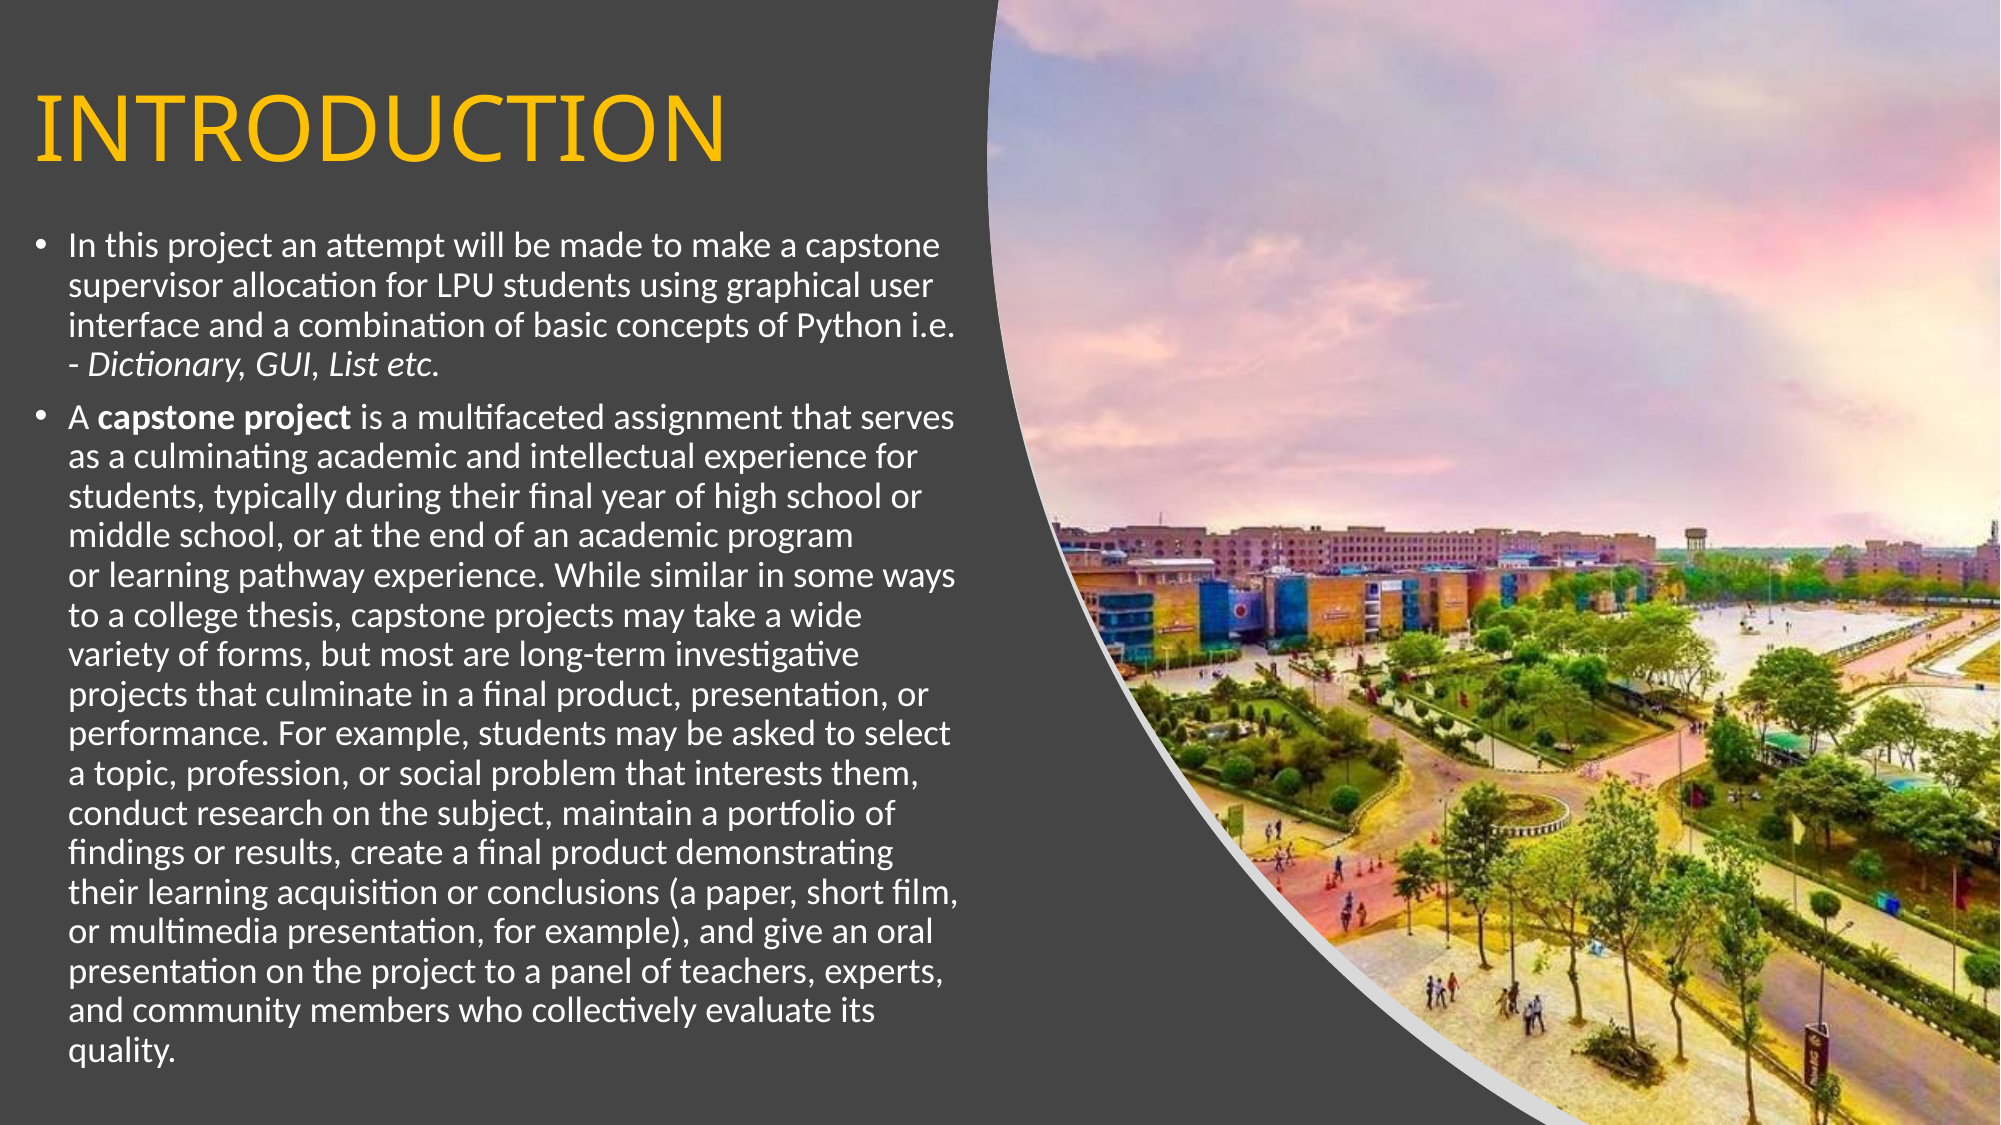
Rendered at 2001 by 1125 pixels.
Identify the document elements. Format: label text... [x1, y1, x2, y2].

title INTRODUCTION [19, 23, 841, 218]
picture [987, 0, 2000, 1125]
list In this project an attempt will be made to make a capstone supervisor allocation for LPU students using graphical user interface and a combination of basic concepts of Python i.e. - Dictionary, GUI, List etc. A capstone project is a multifaceted assignment that serves as a culminating academic and intellectual experience for students, typically during their final year of high school or middle school, or at the end of an academic program or learning pathway experience. While similar in some ways to a college thesis, capstone projects may take a wide variety of forms, but most are long-term investigative projects that culminate in a final product, presentation, or performance. For example, students may be asked to select a topic, profession, or social problem that interests them, conduct research on the subject, maintain a portfolio of findings or results, create a final product demonstrating their learning acquisition or conclusions (a paper, short film, or multimedia presentation, for example), and give an oral presentation on the project to a panel of teachers, experts, and community members who collectively evaluate its quality. [19, 218, 987, 1102]
